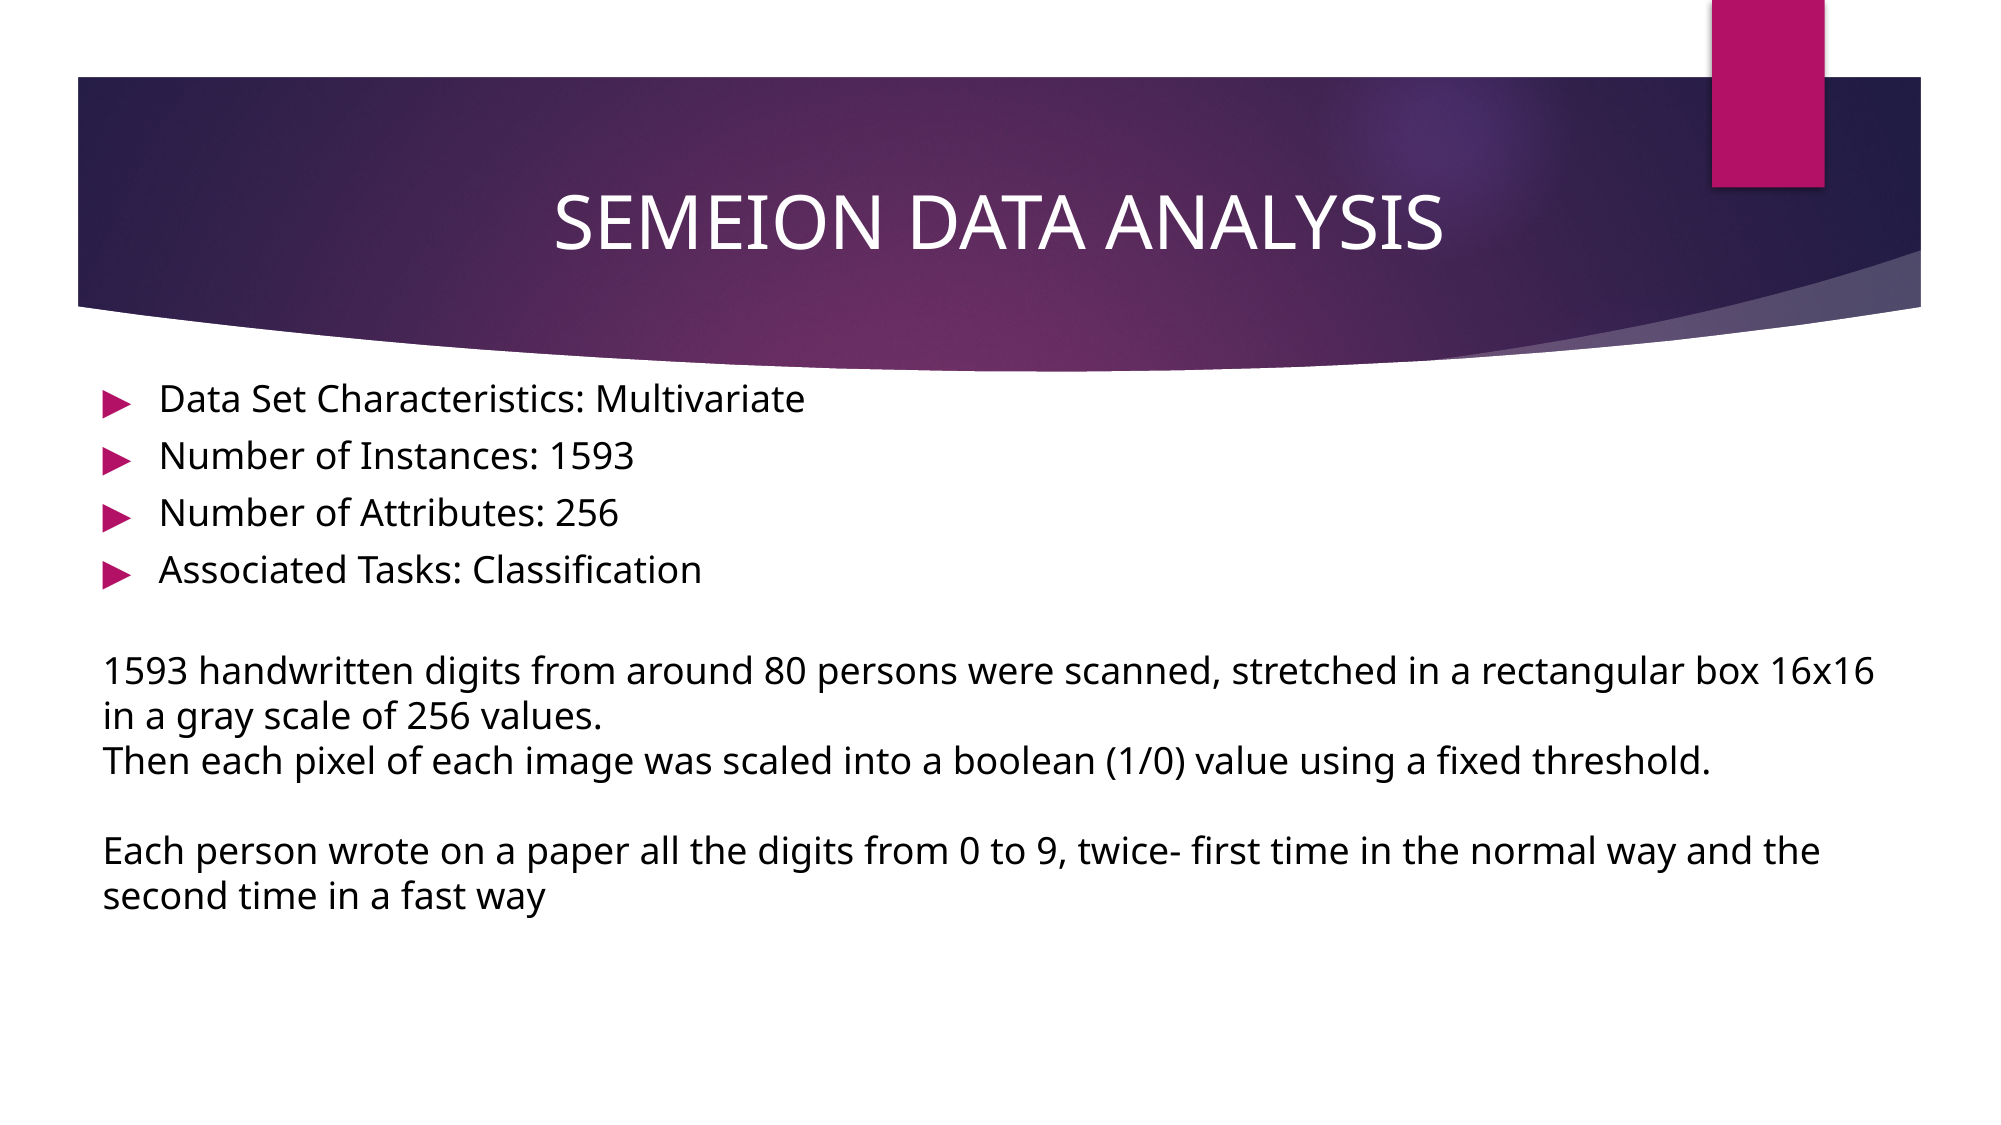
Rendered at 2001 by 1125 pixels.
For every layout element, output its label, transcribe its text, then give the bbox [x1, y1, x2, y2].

list Data Set Characteristics: Multivariate Number of Instances: 1593 Number of Attributes: 256 Associated Tasks: Classification 1593 handwritten digits from around 80 persons were scanned, stretched in a rectangular box 16x16 in a gray scale of 256 values. Then each pixel of each image was scaled into a boolean (1/0) value using a fixed threshold. Each person wrote on a paper all the digits from 0 to 9, twice- first time in the normal way and the second time in a fast way [87, 376, 1910, 1084]
title SEMEION DATA ANALYSIS [281, 161, 1719, 278]
picture [79, 78, 1920, 371]
